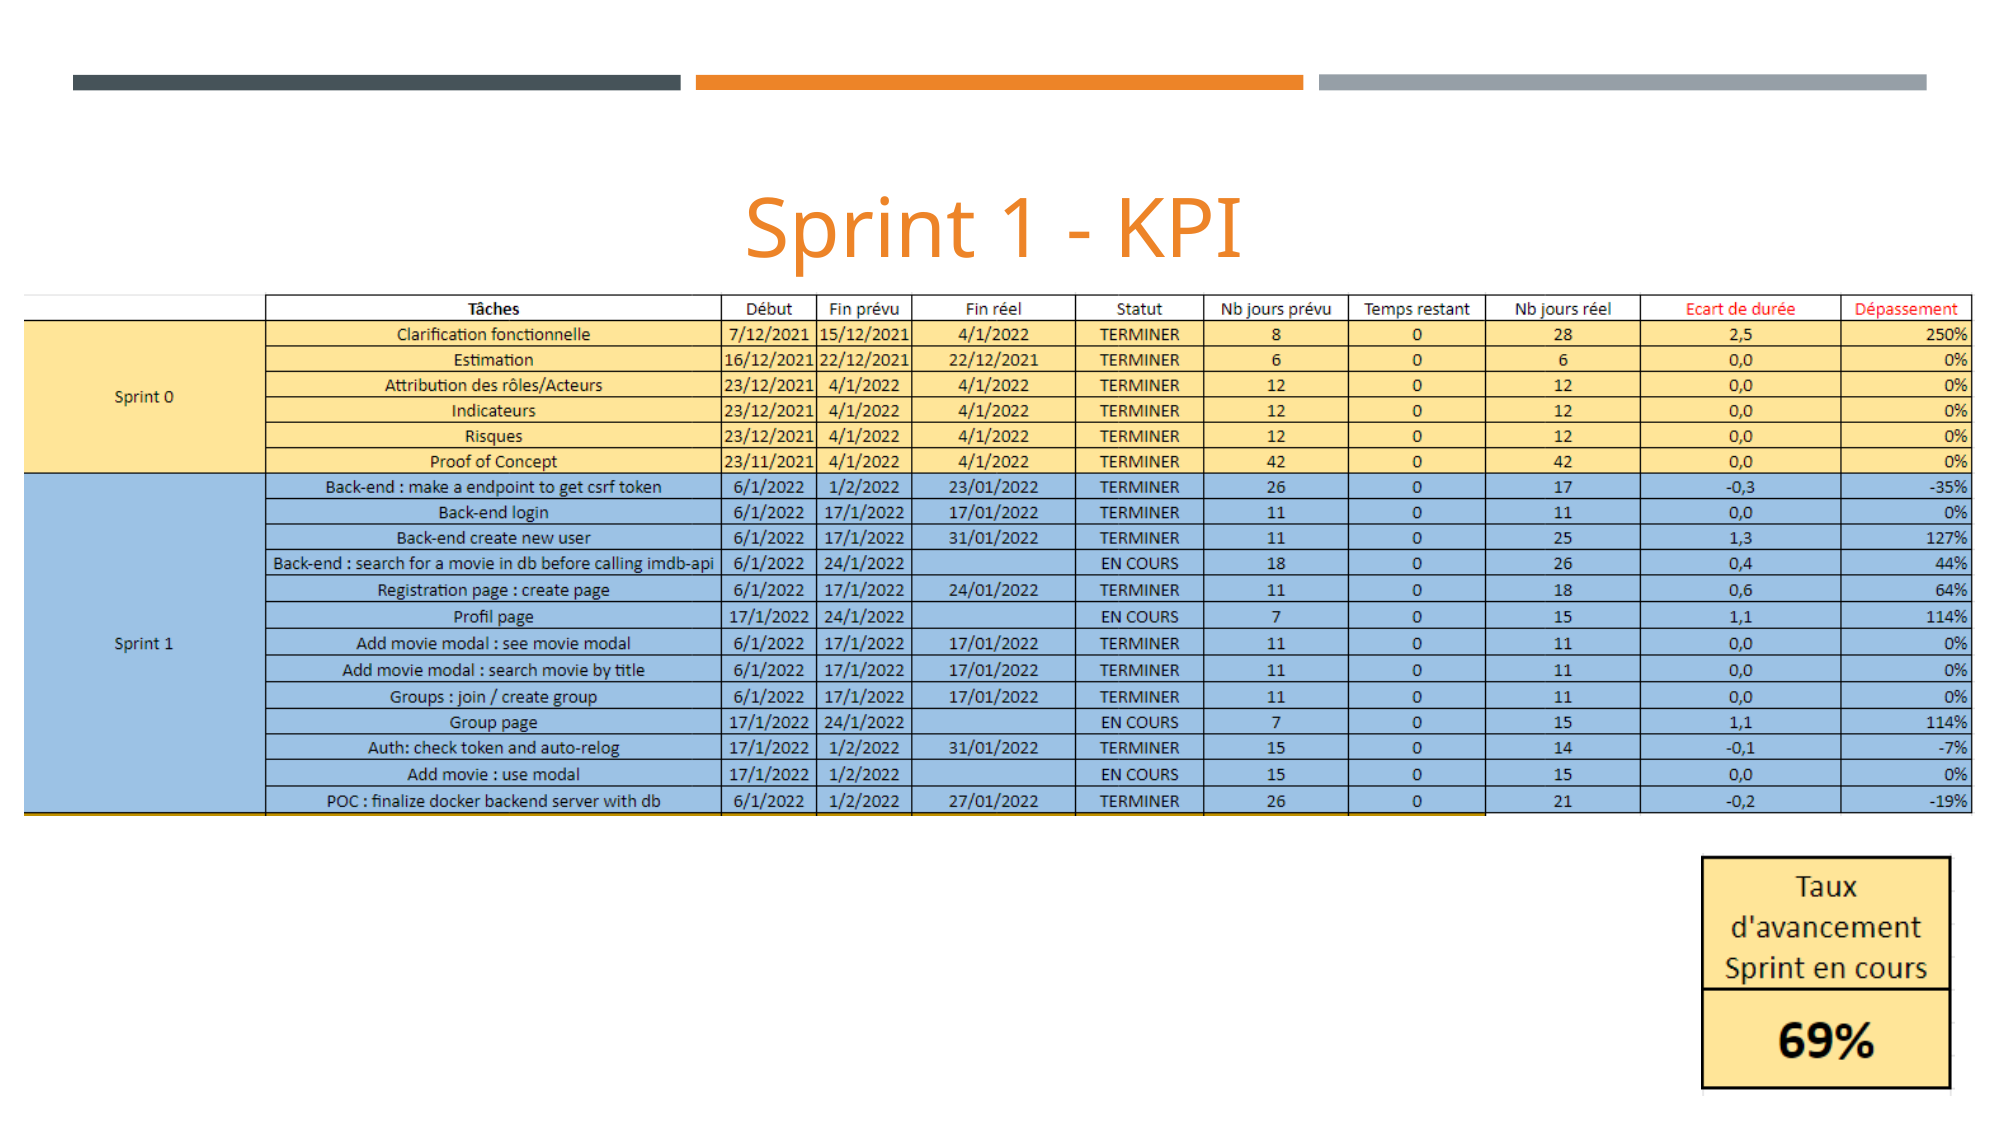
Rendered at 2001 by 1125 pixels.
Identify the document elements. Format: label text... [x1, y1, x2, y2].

title Sprint 1 - KPI [448, 166, 1540, 282]
picture [24, 292, 1976, 816]
picture [1700, 852, 1955, 1096]
